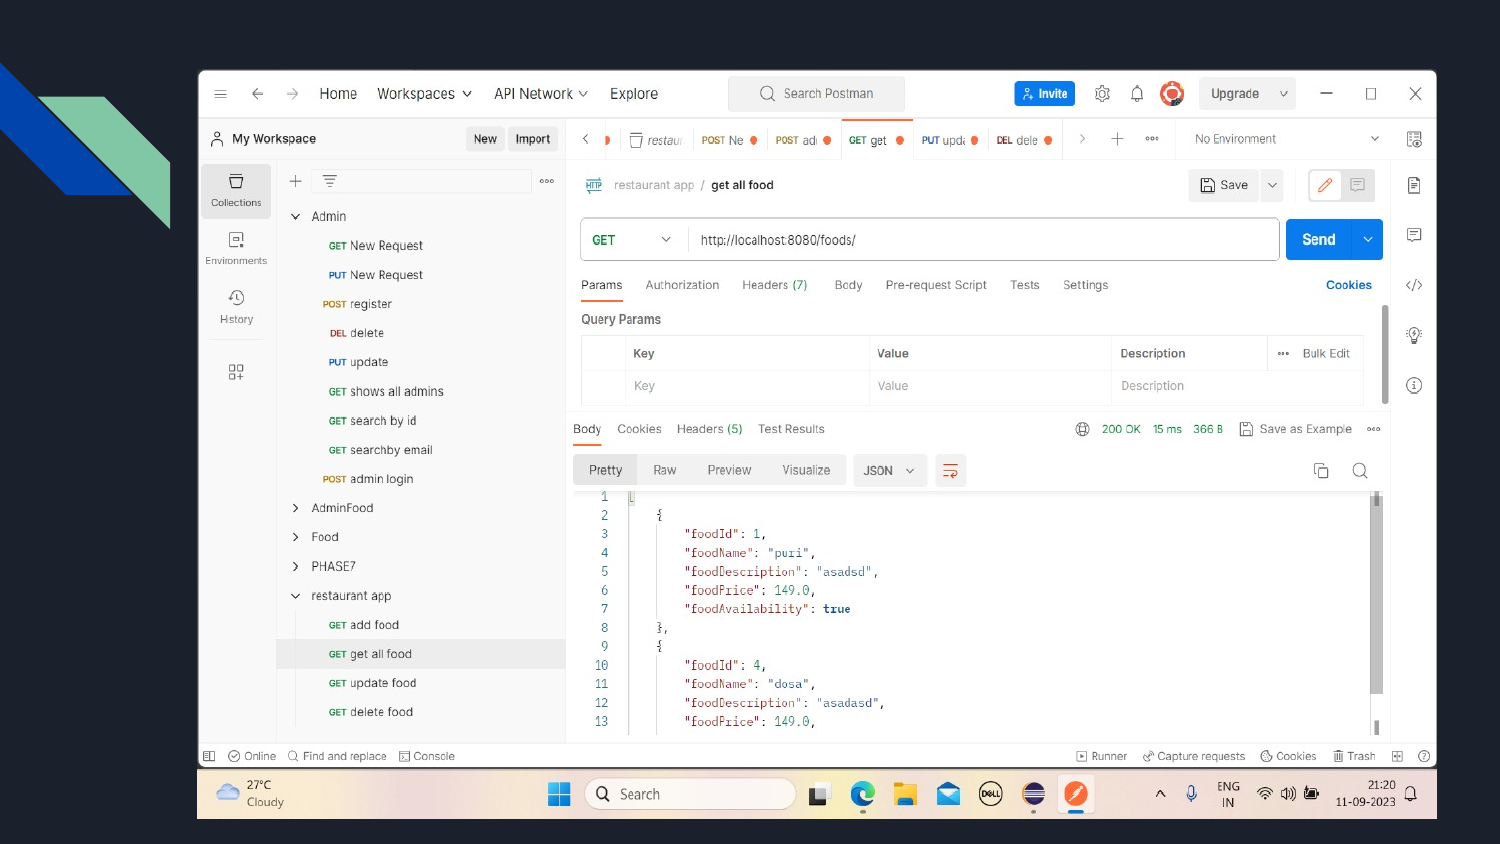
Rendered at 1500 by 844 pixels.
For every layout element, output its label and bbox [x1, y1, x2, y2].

picture [197, 69, 1437, 819]
